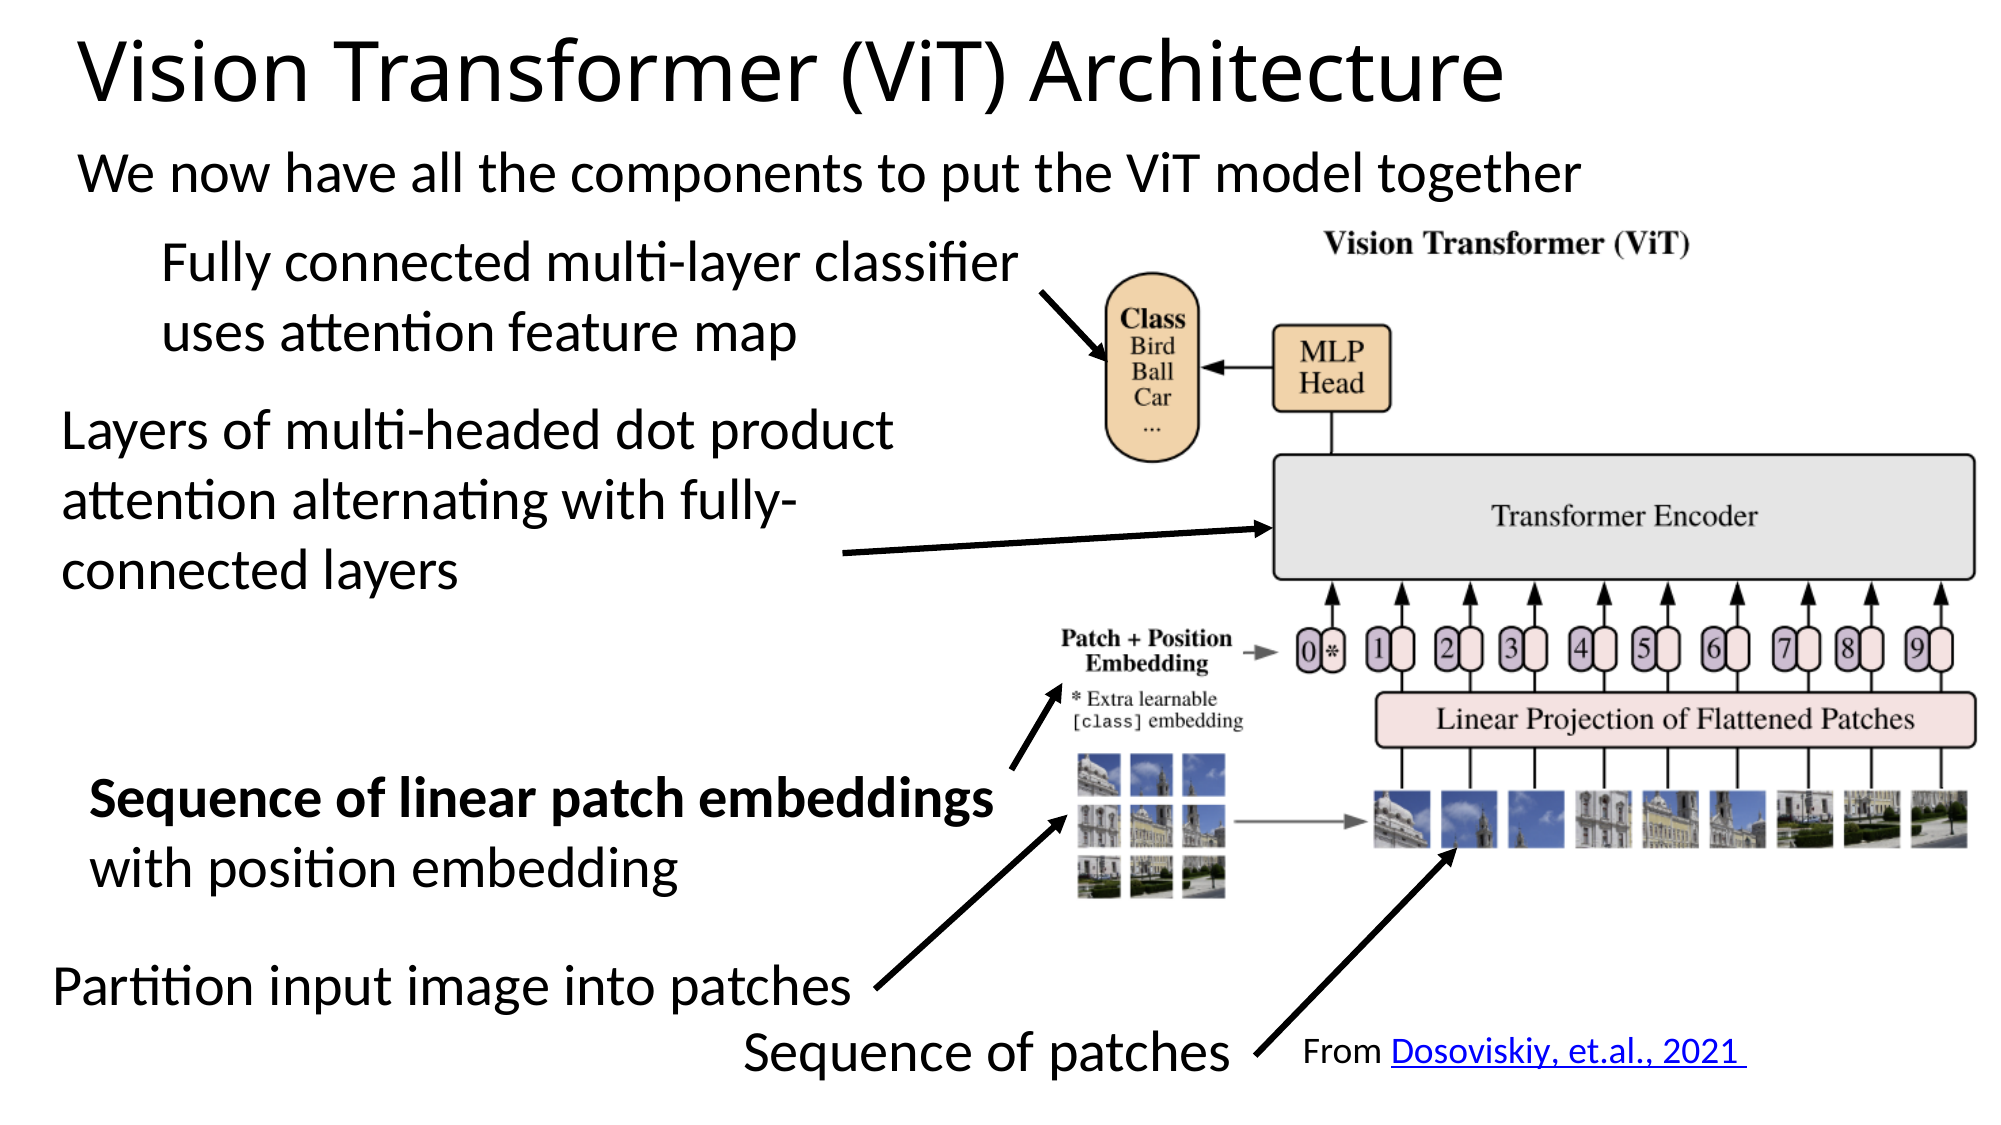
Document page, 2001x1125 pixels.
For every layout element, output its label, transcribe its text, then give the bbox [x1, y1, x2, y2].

text_box From Dosoviskiy, et.al., 2021 [1288, 1018, 1806, 1079]
text_box Fully connected multi-layer classifier uses attention feature map [146, 215, 1041, 368]
title Vision Transformer (ViT) Architecture [62, 29, 1953, 134]
picture [1052, 216, 1988, 915]
text_box Sequence of linear patch embeddings with position embedding [74, 751, 1017, 919]
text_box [1254, 847, 1458, 1056]
text_box Partition input image into patches [37, 939, 875, 1039]
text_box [1040, 290, 1109, 363]
list We now have all the components to put the ViT model together [62, 127, 1905, 227]
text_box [1011, 682, 1063, 770]
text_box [842, 527, 1274, 554]
text_box Sequence of patches [728, 1006, 1256, 1106]
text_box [874, 814, 1068, 990]
